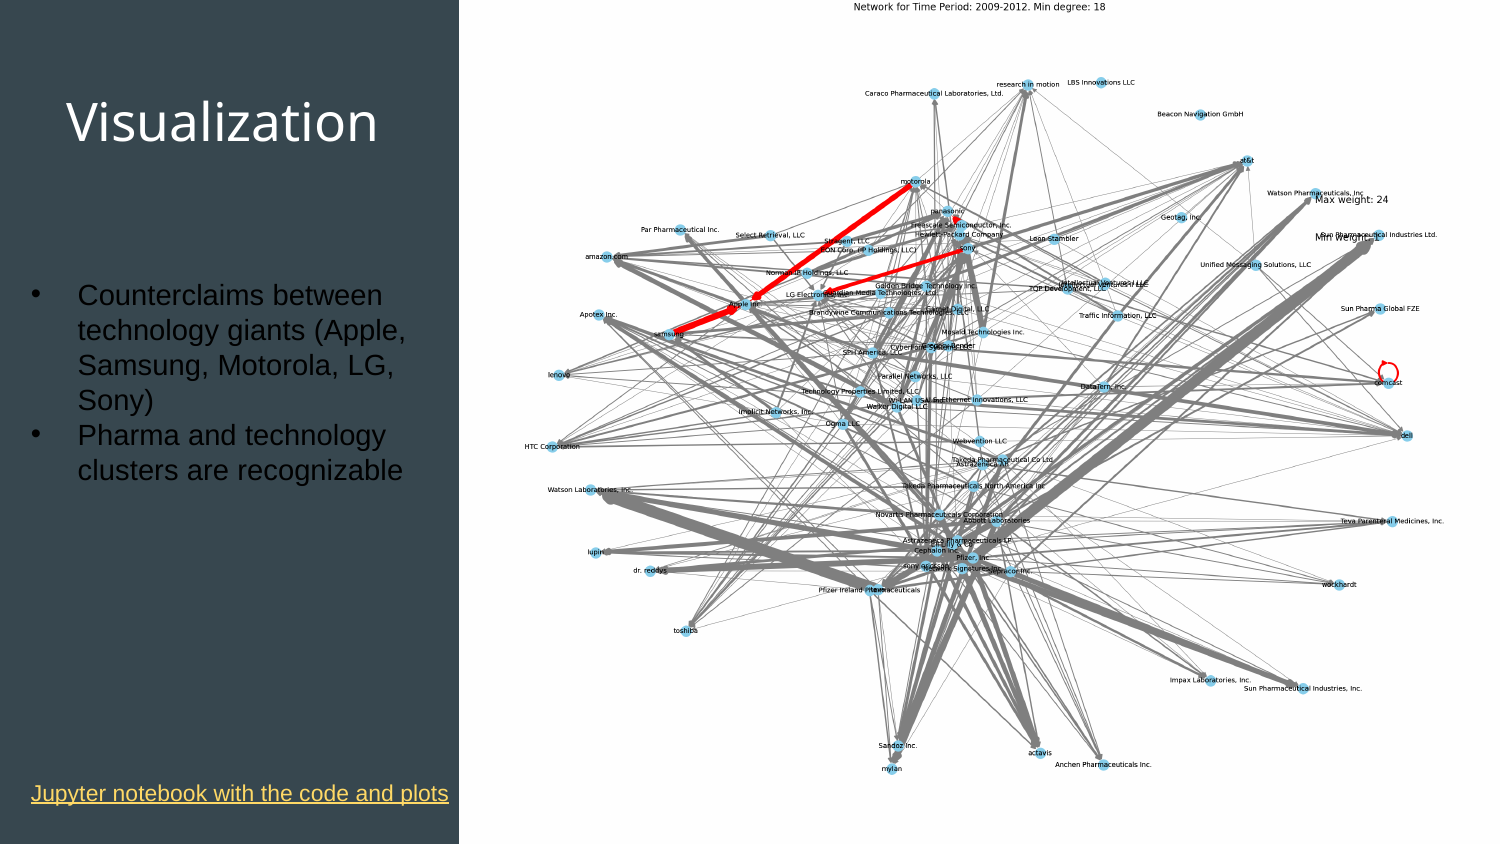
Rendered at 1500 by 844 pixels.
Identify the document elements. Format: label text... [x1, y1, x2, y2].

picture [459, 0, 1500, 844]
text_box Counterclaims between technology giants (Apple, Samsung, Motorola, LG, Sony) Pharma and technology clusters are recognizable [16, 268, 459, 494]
title Visualization [51, 72, 459, 167]
text_box Jupyter notebook with the code and plots [16, 770, 459, 813]
